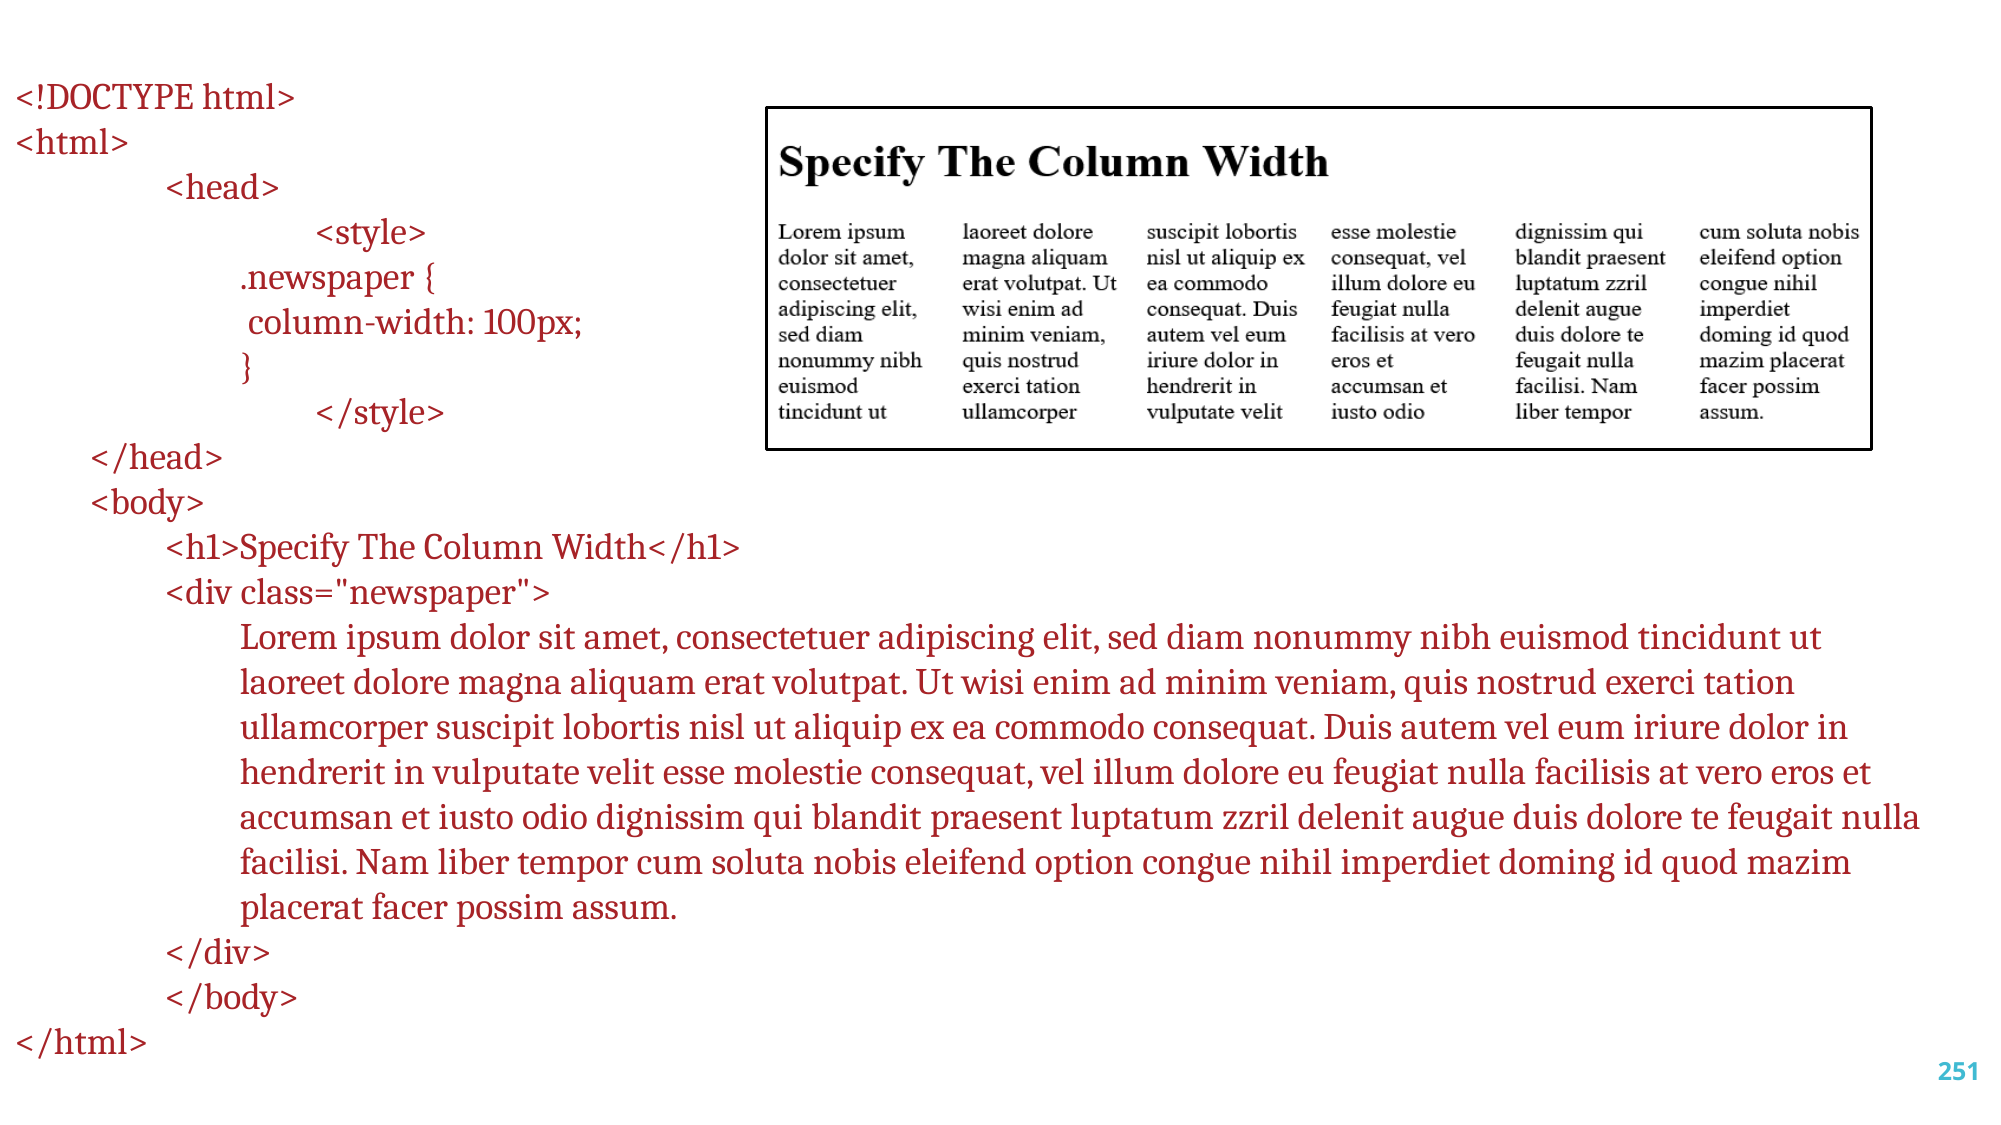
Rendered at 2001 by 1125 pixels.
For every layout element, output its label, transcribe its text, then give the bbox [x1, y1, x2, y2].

picture [767, 108, 1871, 449]
slide_number 251 [1744, 1042, 1996, 1103]
text_box <!DOCTYPE html> <html> <head> <style> .newspaper { column-width: 100px; } </style> </head> <body> <h1>Specify The Column Width</h1> <div class="newspaper"> Lorem ipsum dolor sit amet, consectetuer adipiscing elit, sed diam nonummy nibh euismod tincidunt ut laoreet dolore magna aliquam erat volutpat. Ut wisi enim ad minim veniam, quis nostrud exerci tation ullamcorper suscipit lobortis nisl ut aliquip ex ea commodo consequat. Duis autem vel eum iriure dolor in hendrerit in vulputate velit esse molestie consequat, vel illum dolore eu feugiat nulla facilisis at vero eros et accumsan et iusto odio dignissim qui blandit praesent luptatum zzril delenit augue duis dolore te feugait nulla facilisi. Nam liber tempor cum soluta nobis eleifend option congue nihil imperdiet doming id quod mazim placerat facer possim assum. </div> </body> </html> [0, 64, 1949, 1070]
